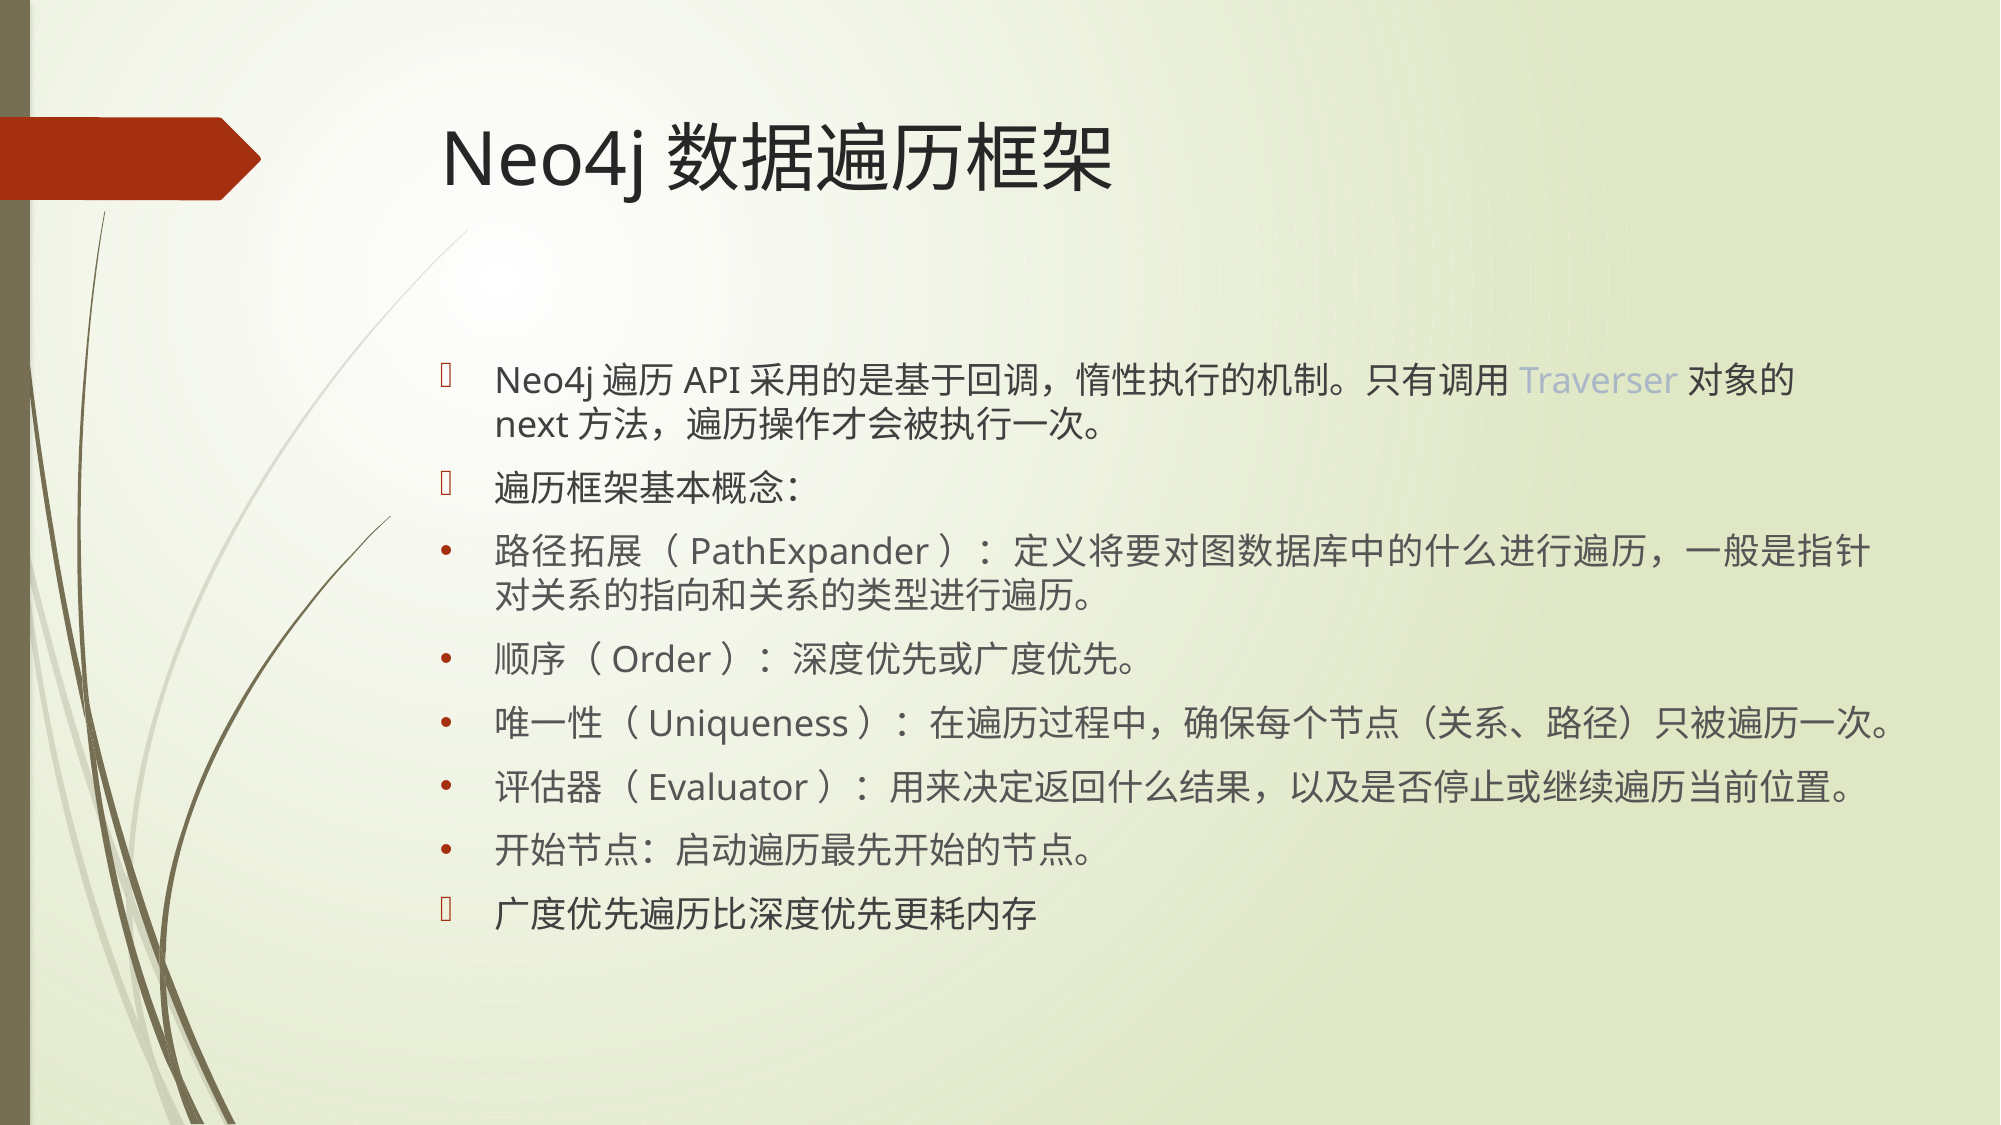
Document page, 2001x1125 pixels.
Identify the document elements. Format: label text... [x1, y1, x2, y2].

list Neo4j遍历API采用的是基于回调，惰性执行的机制。只有调用Traverser对象的next方法，遍历操作才会被执行一次。 遍历框架基本概念： 路径拓展（PathExpander）：定义将要对图数据库中的什么进行遍历，一般是指针对关系的指向和关系的类型进行遍历。 顺序（Order）：深度优先或广度优先。 唯一性（Uniqueness）：在遍历过程中，确保每个节点（关系、路径）只被遍历一次。 评估器（Evaluator）：用来决定返回什么结果，以及是否停止或继续遍历当前位置。 开始节点：启动遍历最先开始的节点。 广度优先遍历比深度优先更耗内存 [424, 350, 1888, 970]
title Neo4j数据遍历框架 [425, 102, 1888, 313]
